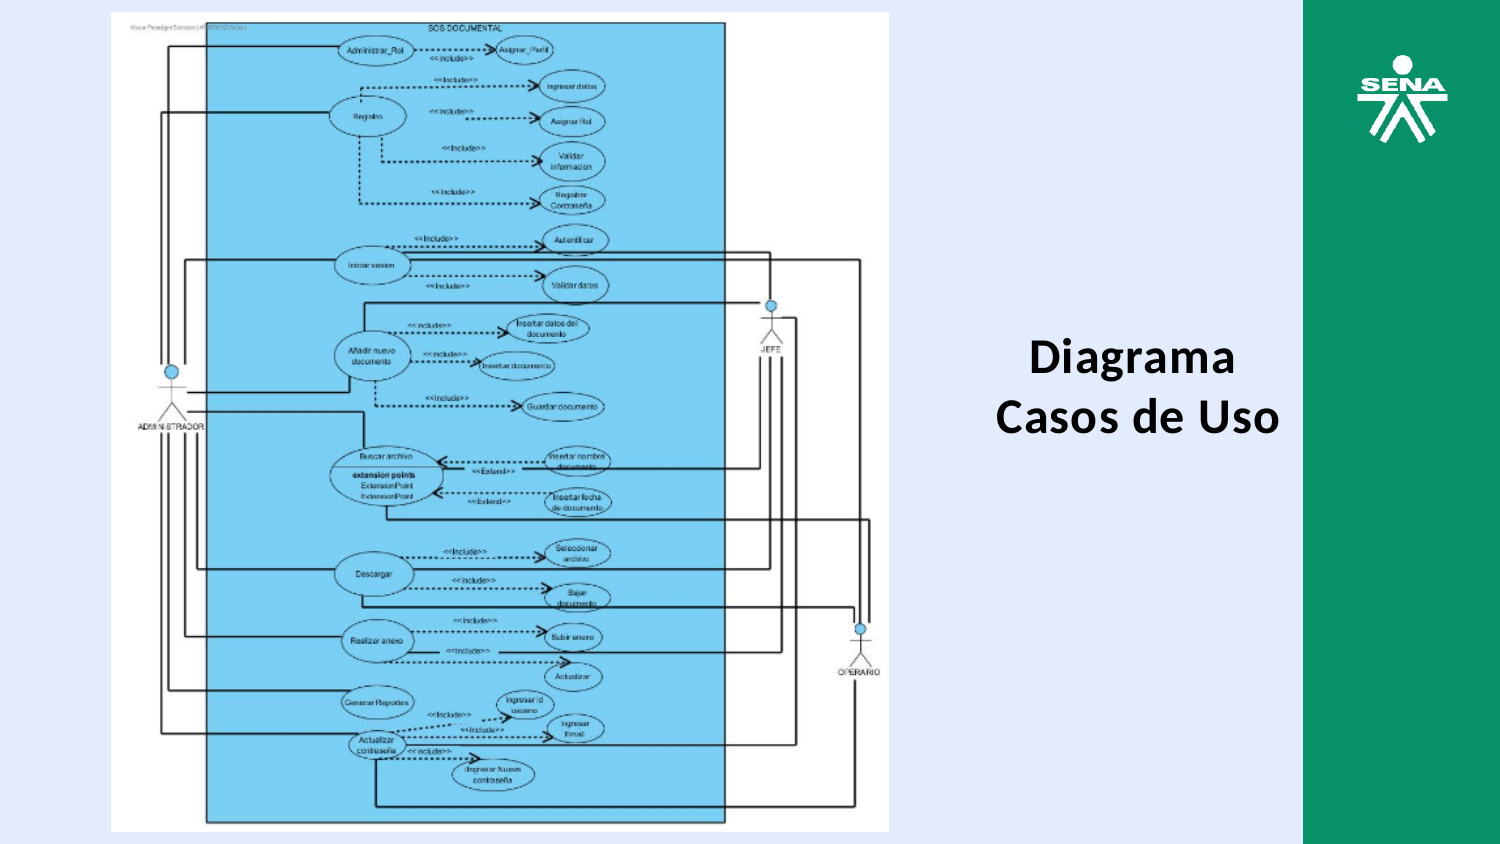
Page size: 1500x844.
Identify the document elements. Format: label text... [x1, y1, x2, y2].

text_box Diagrama Casos de Uso [894, 315, 1389, 529]
picture [0, 0, 1500, 844]
